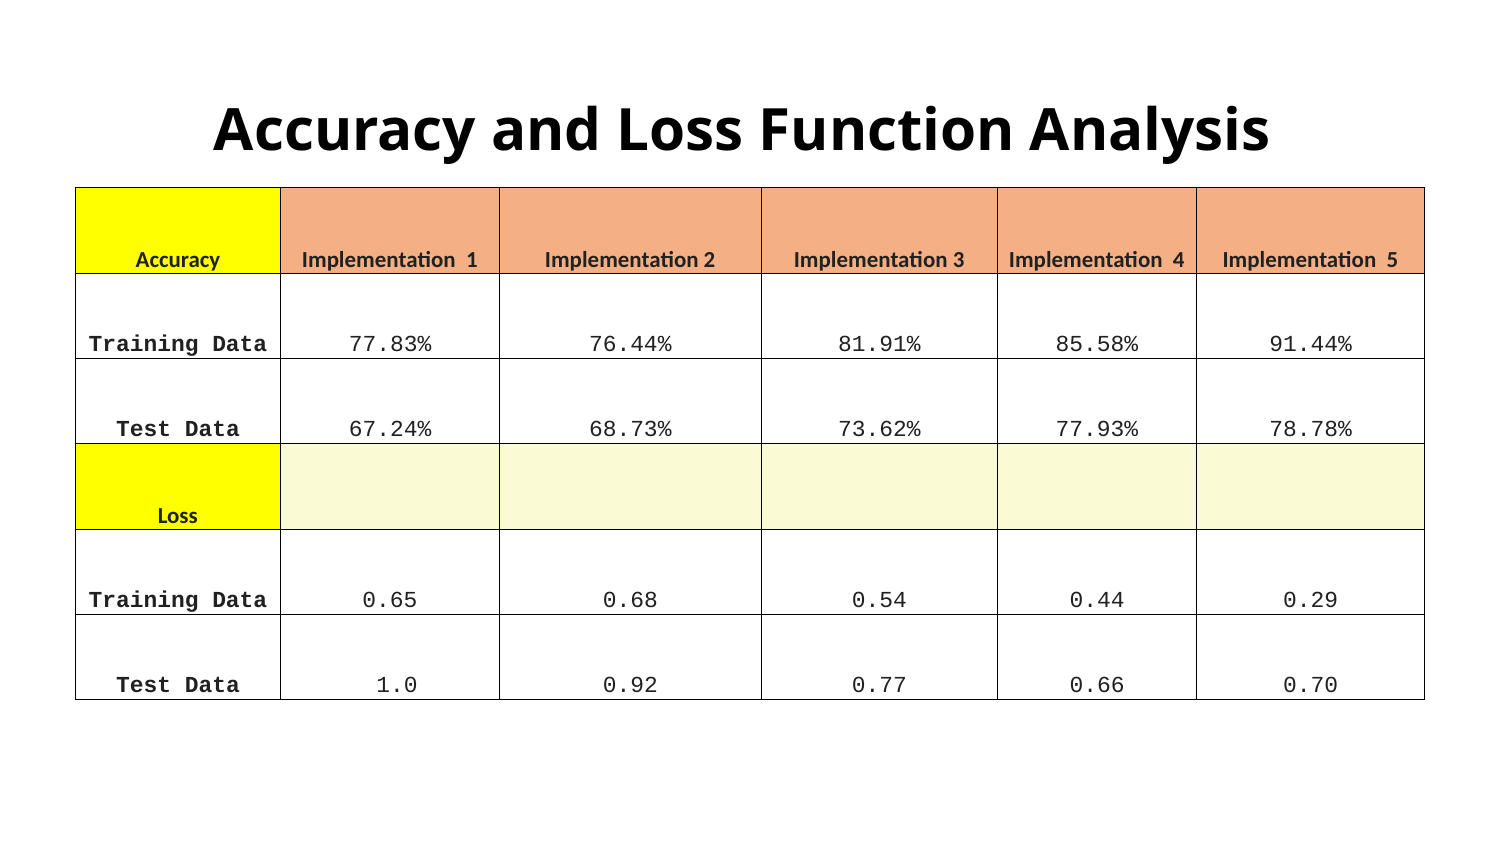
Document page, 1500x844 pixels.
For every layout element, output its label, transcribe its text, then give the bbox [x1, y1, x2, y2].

table_cell 76.44% [500, 274, 761, 358]
table_cell 0.70 [1197, 615, 1424, 699]
table_header Implementation 2 [500, 188, 761, 273]
table_header Implementation 1 [281, 188, 499, 273]
table_cell [1197, 444, 1424, 529]
table_cell 0.54 [762, 530, 997, 614]
table_cell 68.73% [500, 359, 761, 443]
table_cell 1.0 [281, 615, 499, 699]
table_cell 0.44 [998, 530, 1196, 614]
table_header Implementation 3 [762, 188, 997, 273]
table_cell 0.68 [500, 530, 761, 614]
table_header Accuracy [76, 188, 280, 273]
table_cell 91.44% [1197, 274, 1424, 358]
table_cell 73.62% [762, 359, 997, 443]
table_cell 0.77 [762, 615, 997, 699]
title Accuracy and Loss Function Analysis [75, 67, 1425, 187]
table_cell 77.83% [281, 274, 499, 358]
table_cell Test Data [76, 359, 280, 443]
table_cell 85.58% [998, 274, 1196, 358]
table_cell Loss [76, 444, 280, 529]
table_cell 0.65 [281, 530, 499, 614]
table_cell Training Data [76, 274, 280, 358]
table_cell 0.66 [998, 615, 1196, 699]
table_header Implementation 4 [998, 188, 1196, 273]
table_cell [998, 444, 1196, 529]
table_cell Test Data [76, 615, 280, 699]
table_header Implementation 5 [1197, 188, 1424, 273]
table_cell 0.29 [1197, 530, 1424, 614]
table_cell 81.91% [762, 274, 997, 358]
table_cell [762, 444, 997, 529]
table_cell 67.24% [281, 359, 499, 443]
table_cell 77.93% [998, 359, 1196, 443]
table_cell 0.92 [500, 615, 761, 699]
table_cell Training Data [76, 530, 280, 614]
table_cell 78.78% [1197, 359, 1424, 443]
table_cell [500, 444, 761, 529]
table_cell [281, 444, 499, 529]
